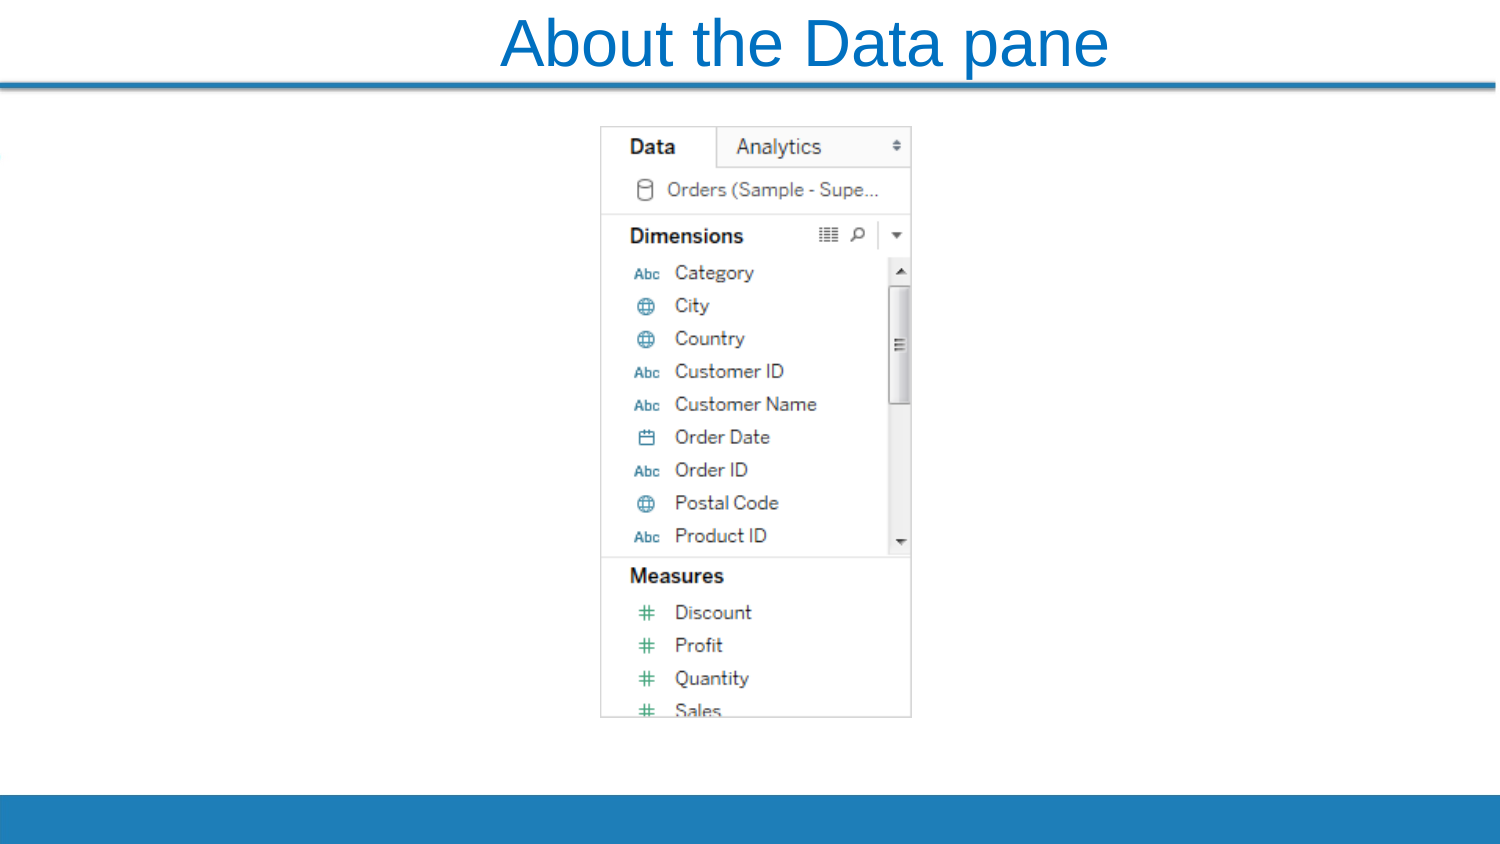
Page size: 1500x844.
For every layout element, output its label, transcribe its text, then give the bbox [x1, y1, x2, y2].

text_box About the Data pane [238, 0, 1372, 82]
picture [0, 0, 1500, 844]
